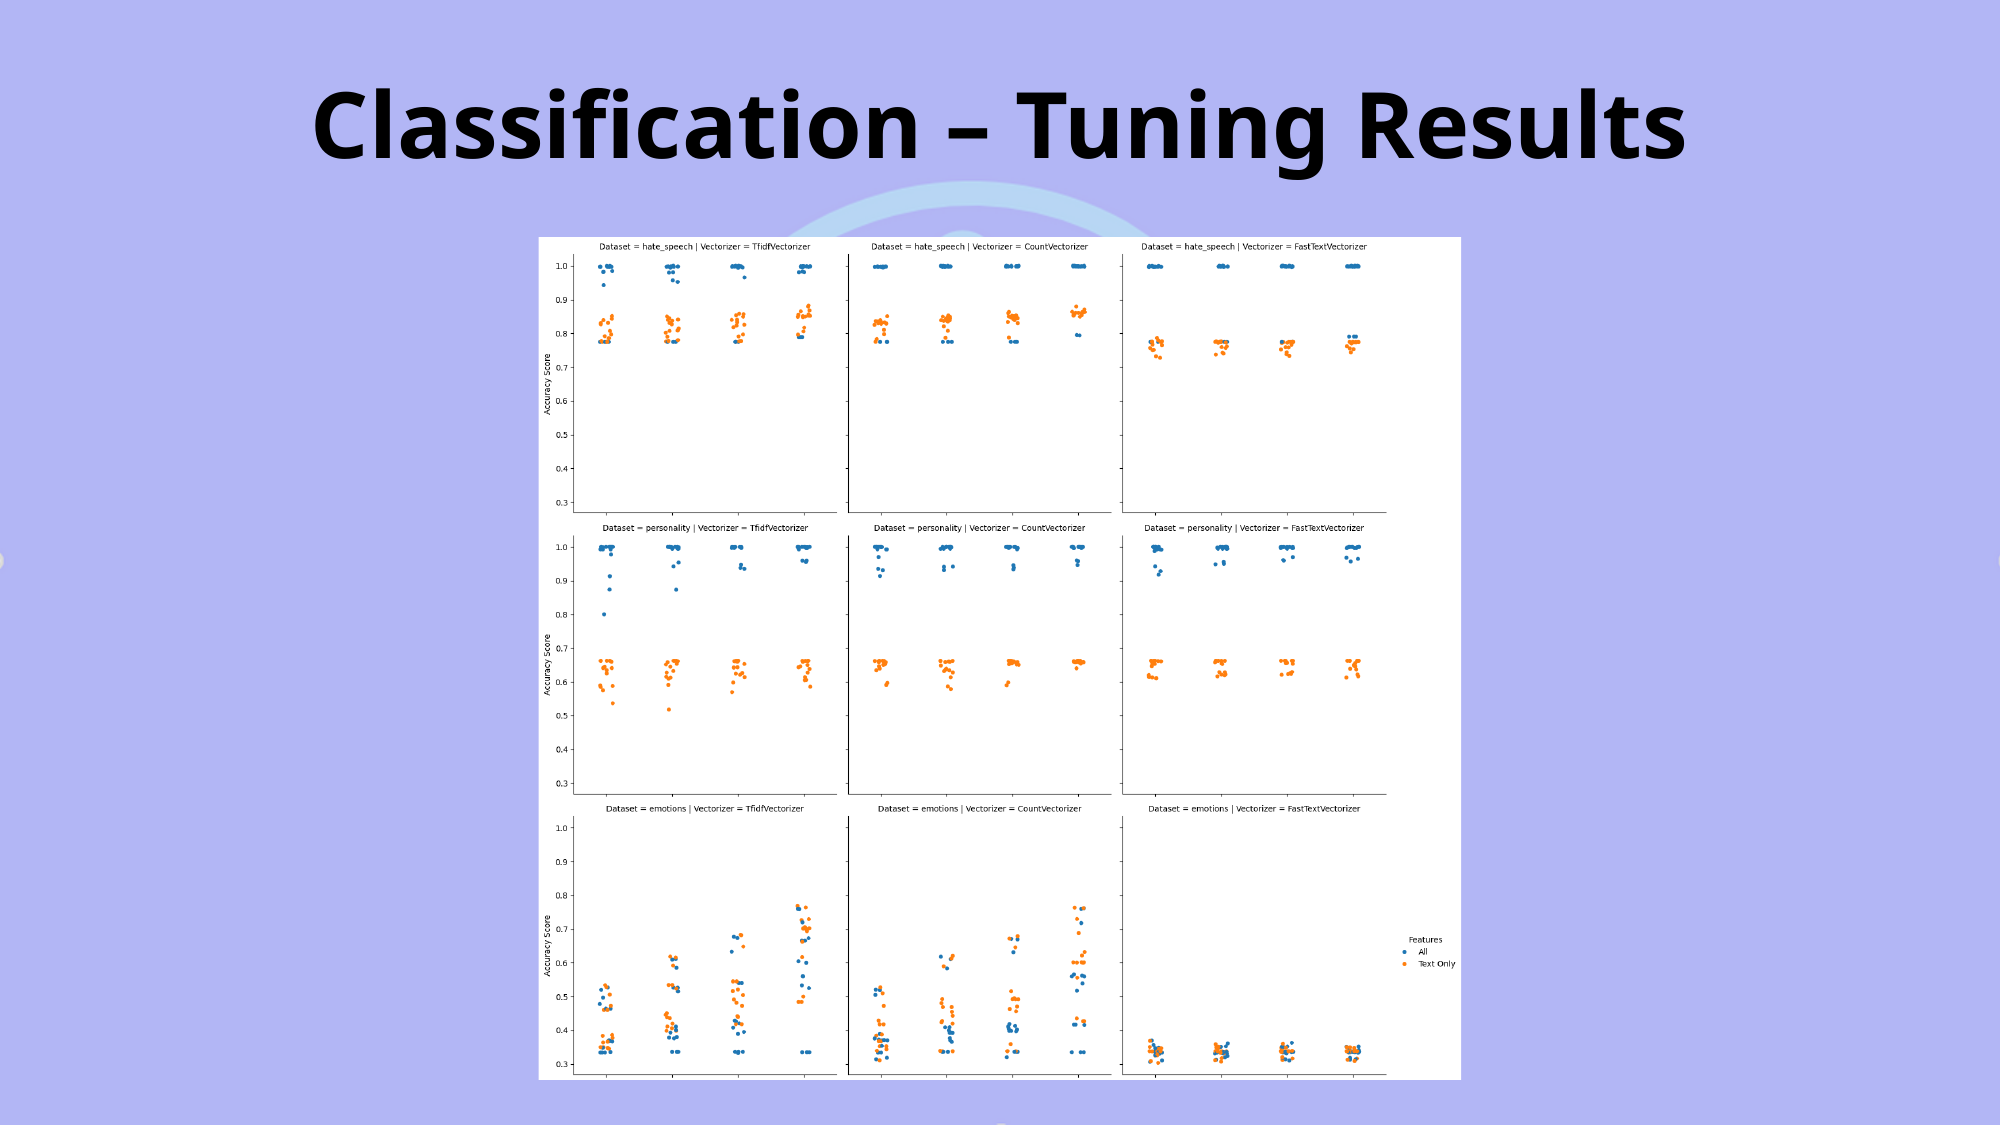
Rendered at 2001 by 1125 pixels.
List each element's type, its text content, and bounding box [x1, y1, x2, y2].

title Classification – Tuning Results [137, 20, 1863, 238]
picture [538, 237, 1462, 1080]
